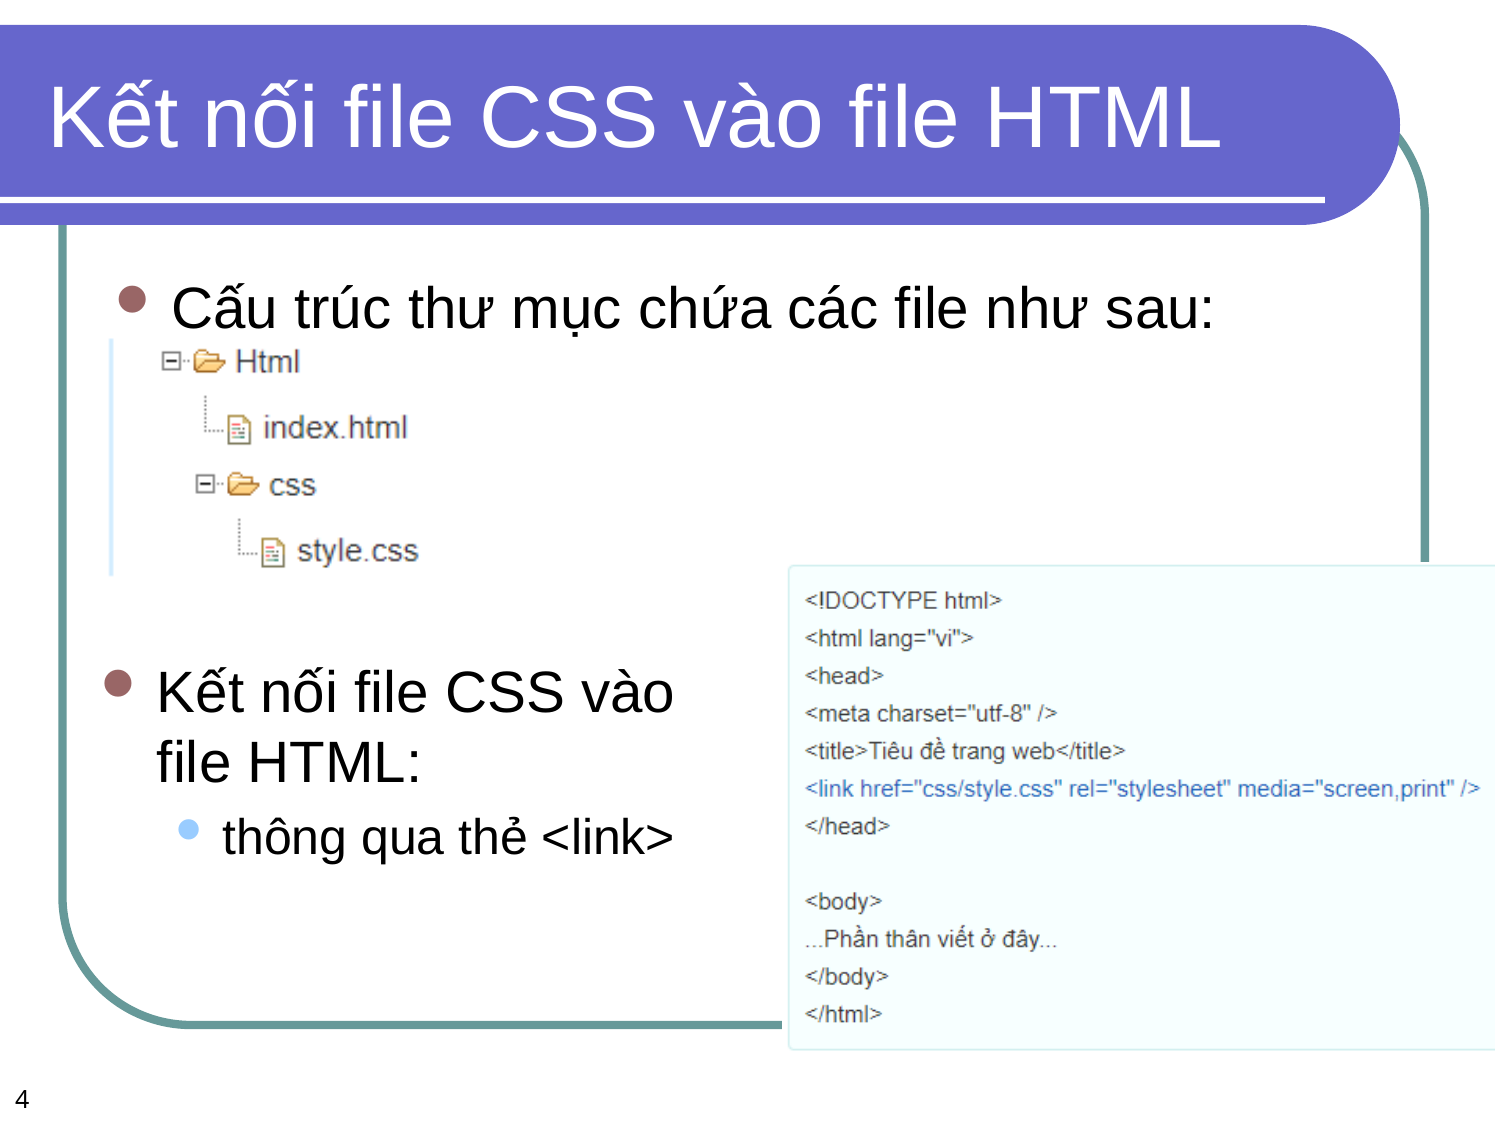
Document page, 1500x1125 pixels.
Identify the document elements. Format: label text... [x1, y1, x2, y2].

text_box Kết nối file CSS vào file HTML: thông qua thẻ <link> [85, 647, 749, 925]
slide_number 4 [0, 1049, 101, 1125]
picture [781, 562, 1495, 1057]
picture [99, 335, 459, 585]
list Cấu trúc thư mục chứa các file như sau: [99, 262, 1400, 988]
title Kết nối file CSS vào file HTML [32, 37, 1347, 188]
